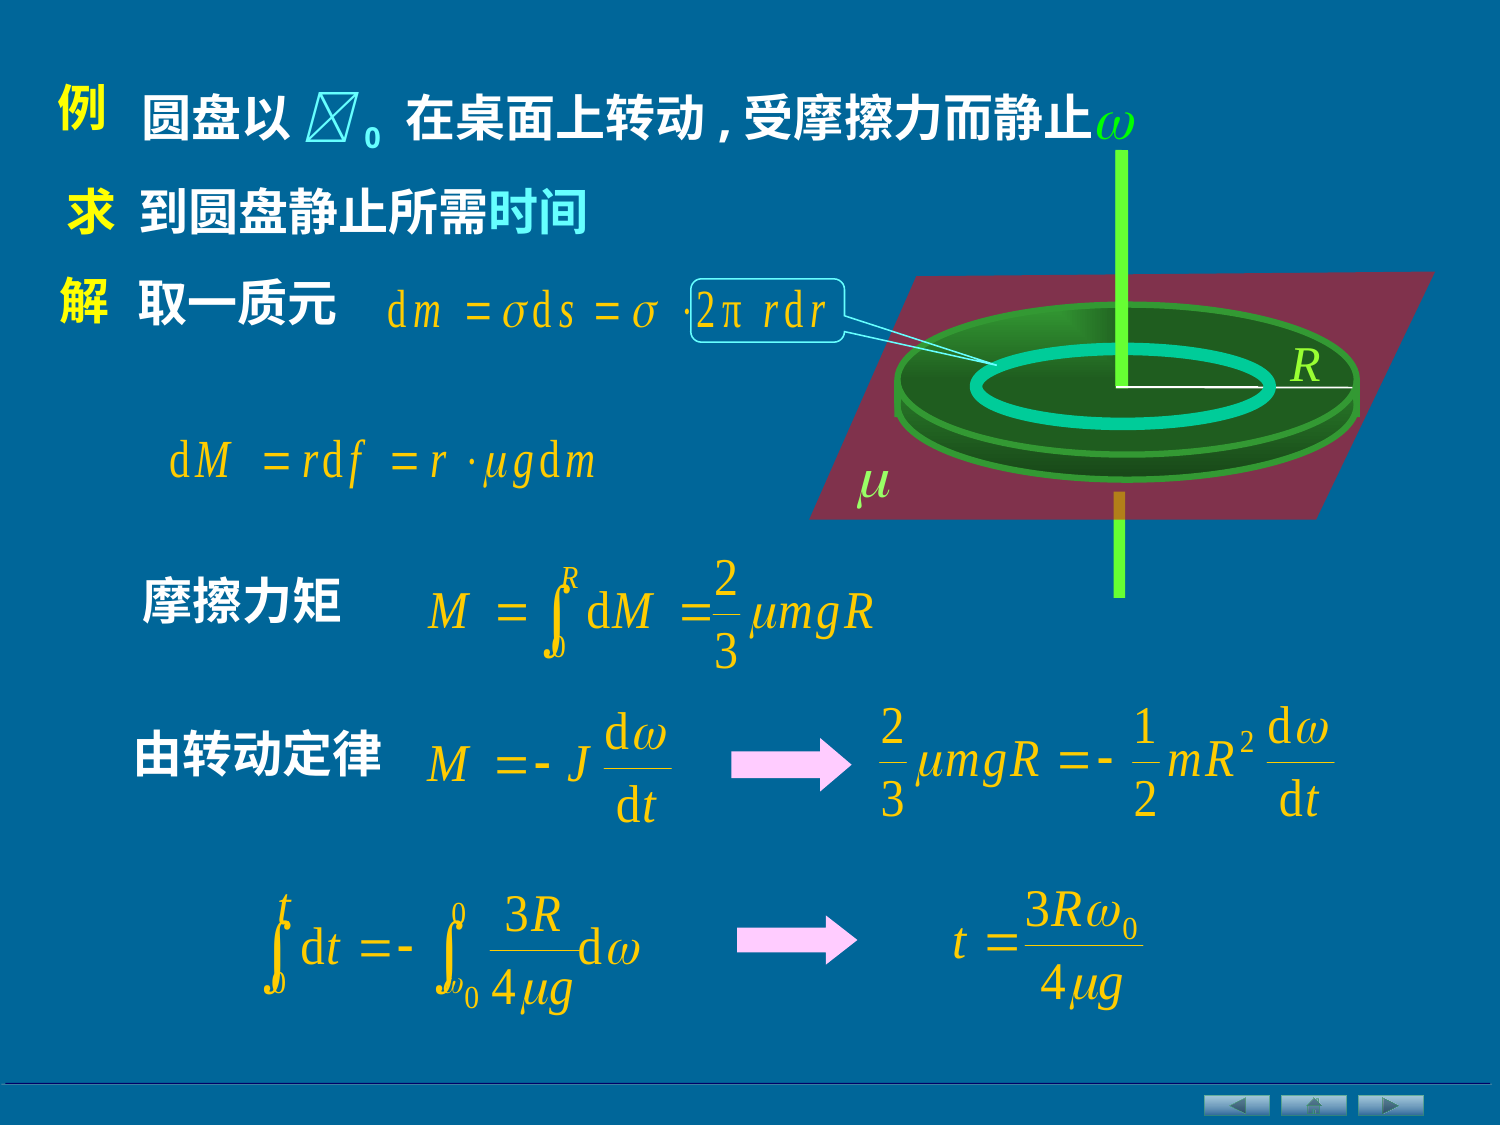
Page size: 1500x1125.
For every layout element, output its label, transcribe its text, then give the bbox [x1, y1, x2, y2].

text_box [732, 739, 851, 790]
text_box 圆盘以 0 在桌面上转动,受摩擦力而静止 [126, 51, 1117, 163]
text_box 取一质元 [122, 263, 396, 339]
text_box [693, 278, 803, 283]
text_box 由转动定律 [117, 714, 418, 790]
text_box 求 到圆盘静止所需时间 [0, 172, 656, 248]
text_box 例 [35, 69, 131, 145]
text_box [737, 916, 857, 964]
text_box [975, 149, 1270, 425]
text_box 摩擦力矩 [112, 562, 373, 638]
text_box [808, 73, 1436, 599]
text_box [950, 881, 1146, 1015]
text_box 解 [44, 262, 125, 338]
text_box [166, 434, 606, 494]
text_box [875, 698, 1338, 821]
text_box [423, 703, 676, 827]
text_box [252, 886, 647, 1020]
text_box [424, 550, 877, 673]
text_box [385, 284, 803, 333]
